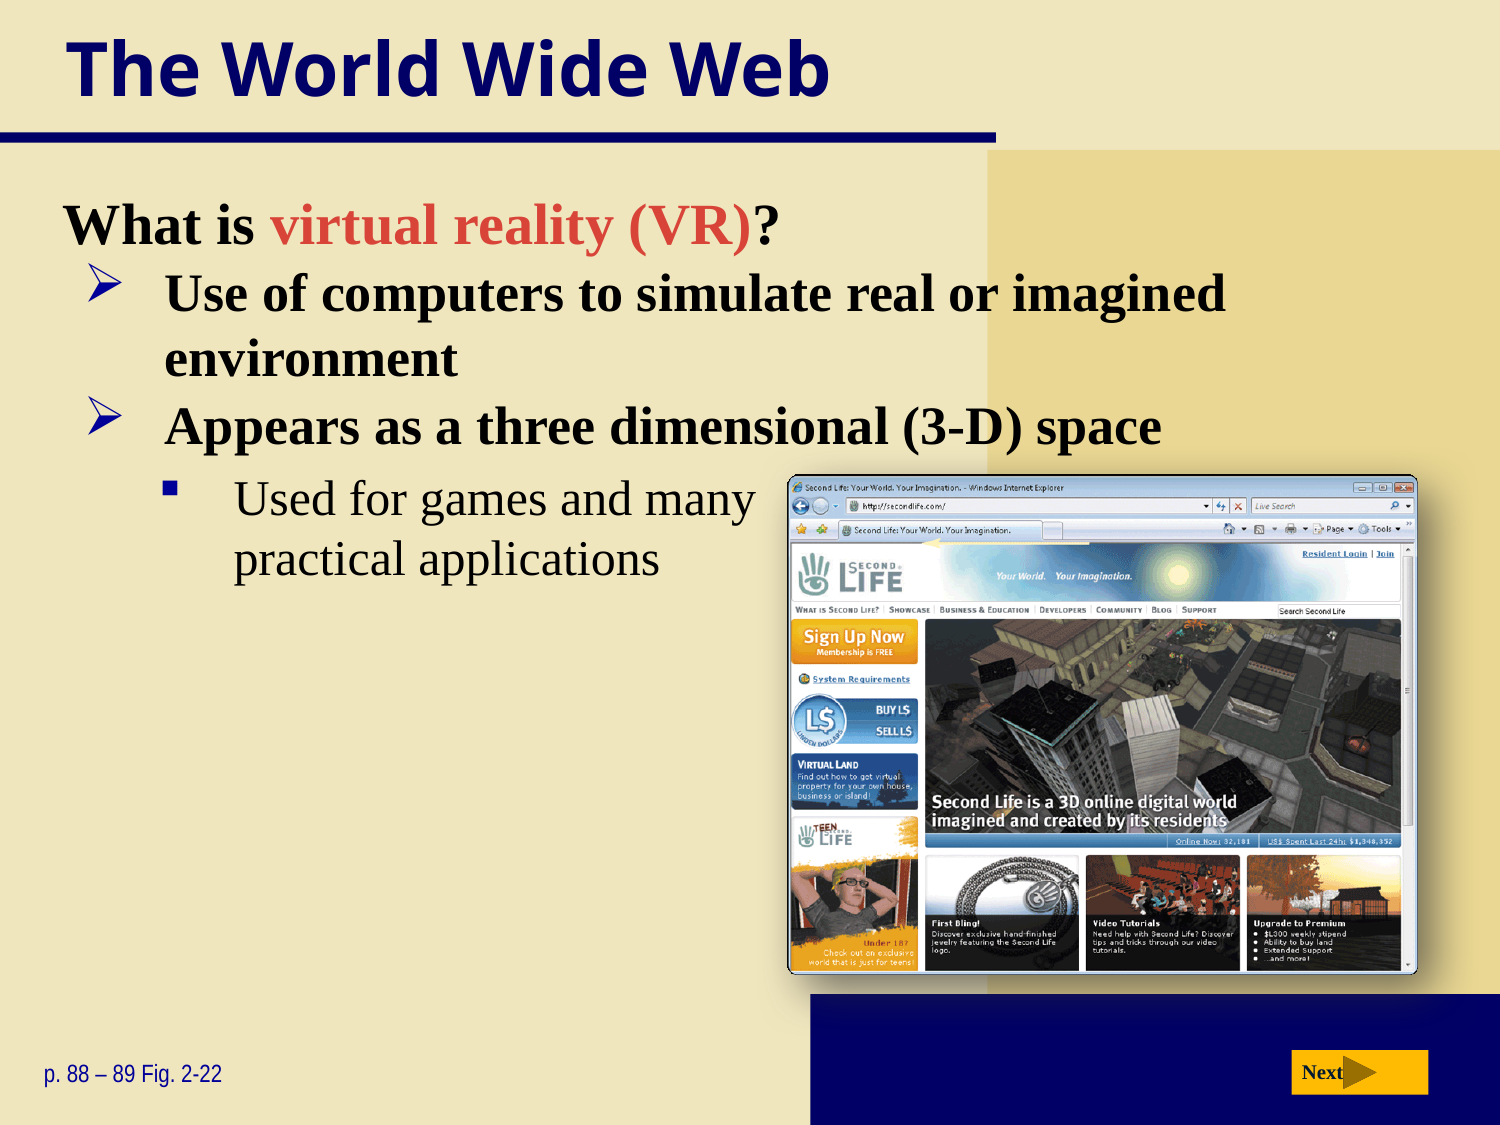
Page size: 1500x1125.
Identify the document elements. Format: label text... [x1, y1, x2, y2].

title The World Wide Web [49, 0, 1459, 133]
text_box Use of computers to simulate real or imagined environment Appears as a three dimensional (3-D) space Used for games and many practical applications [49, 249, 1459, 1031]
picture [787, 474, 1418, 976]
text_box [1286, 1049, 1429, 1095]
list What is virtual reality (VR)? [47, 178, 1457, 301]
text_box p. 88 – 89 Fig. 2-22 [29, 1050, 284, 1095]
